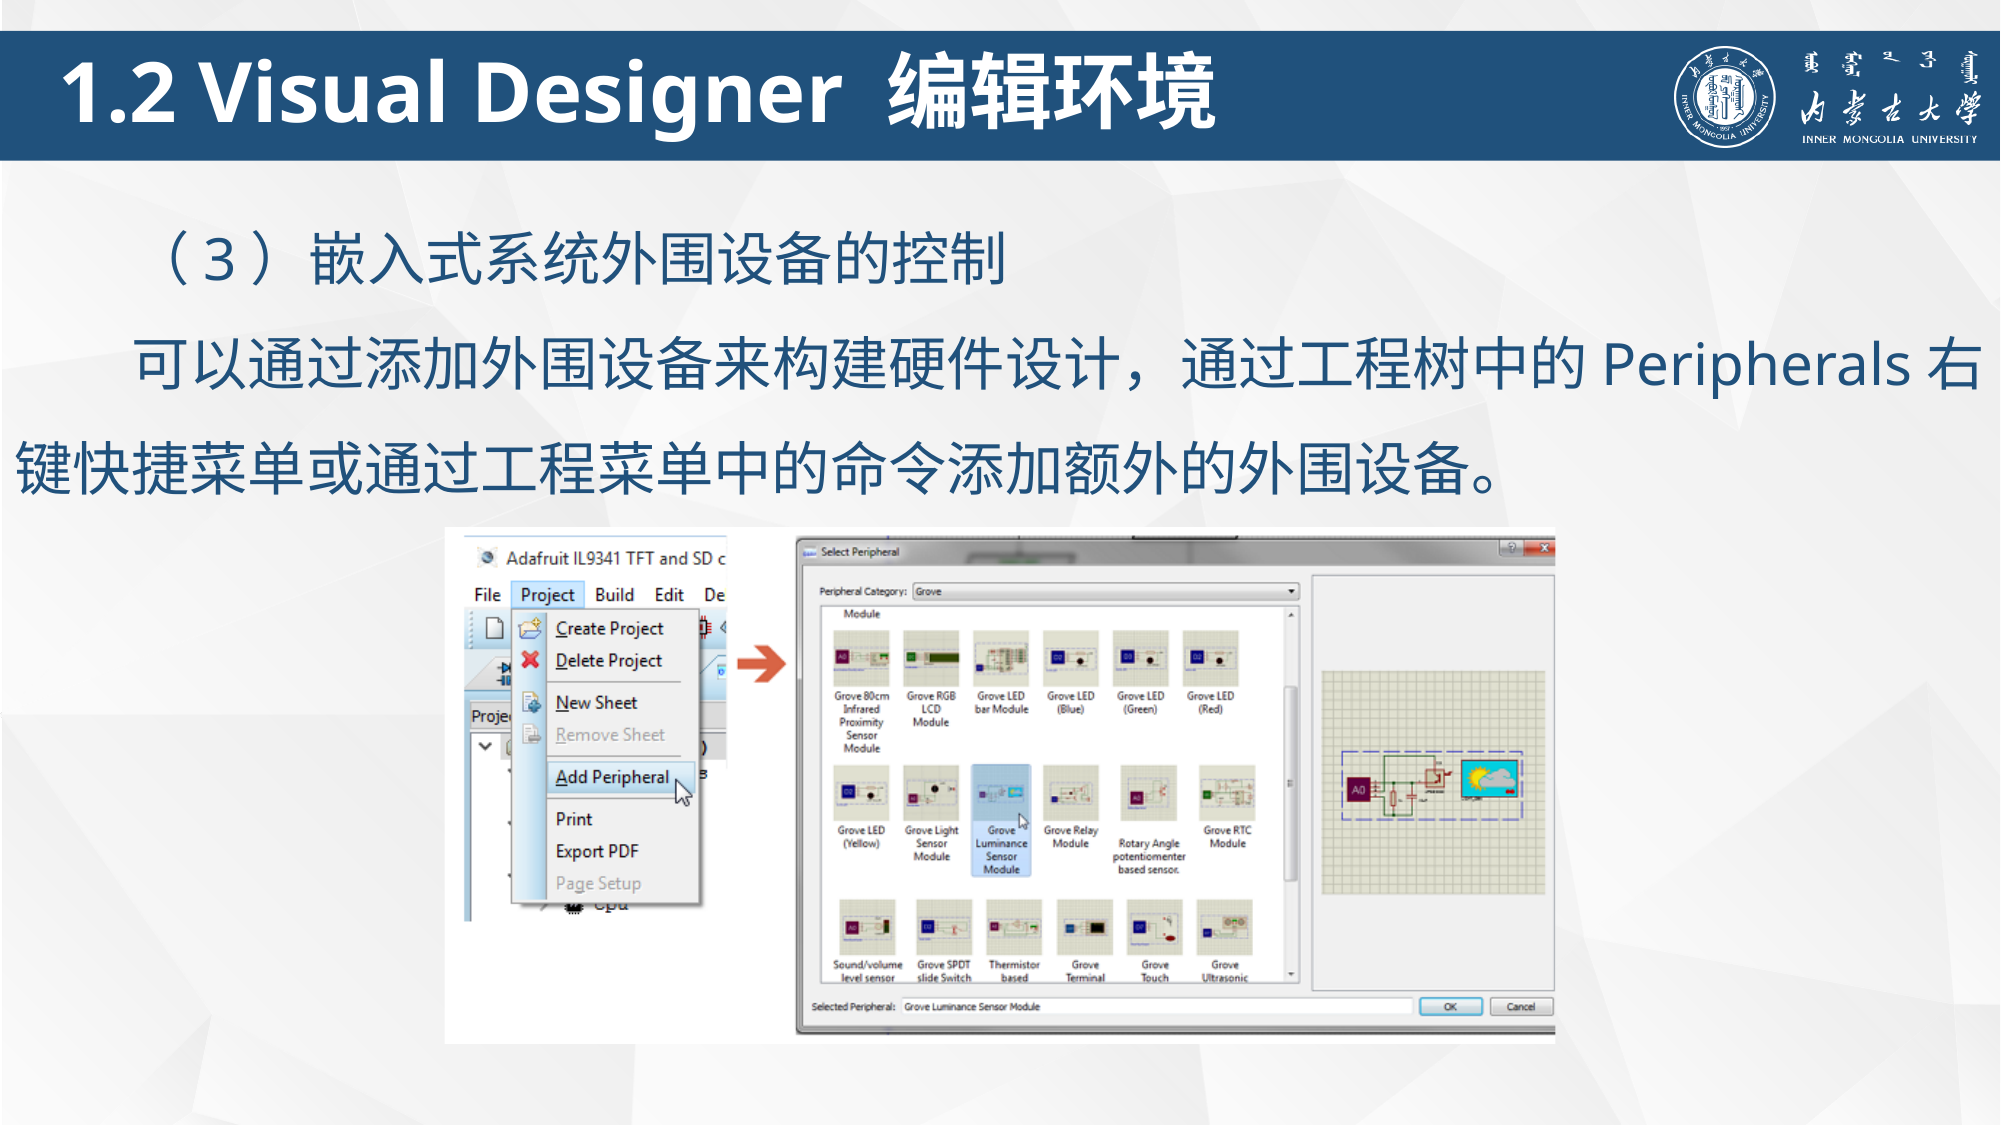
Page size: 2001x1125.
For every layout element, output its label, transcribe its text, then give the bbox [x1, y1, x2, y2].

list 1.2 Visual Designer 编辑环境 [43, 42, 1258, 148]
picture [0, 0, 2001, 1125]
text_box （3）嵌入式系统外围设备的控制 可以通过添加外围设备来构建硬件设计，通过工程树中的Peripherals右键快捷菜单或通过工程菜单中的命令添加额外的外围设备。 [0, 180, 2000, 510]
picture [1673, 46, 1986, 150]
